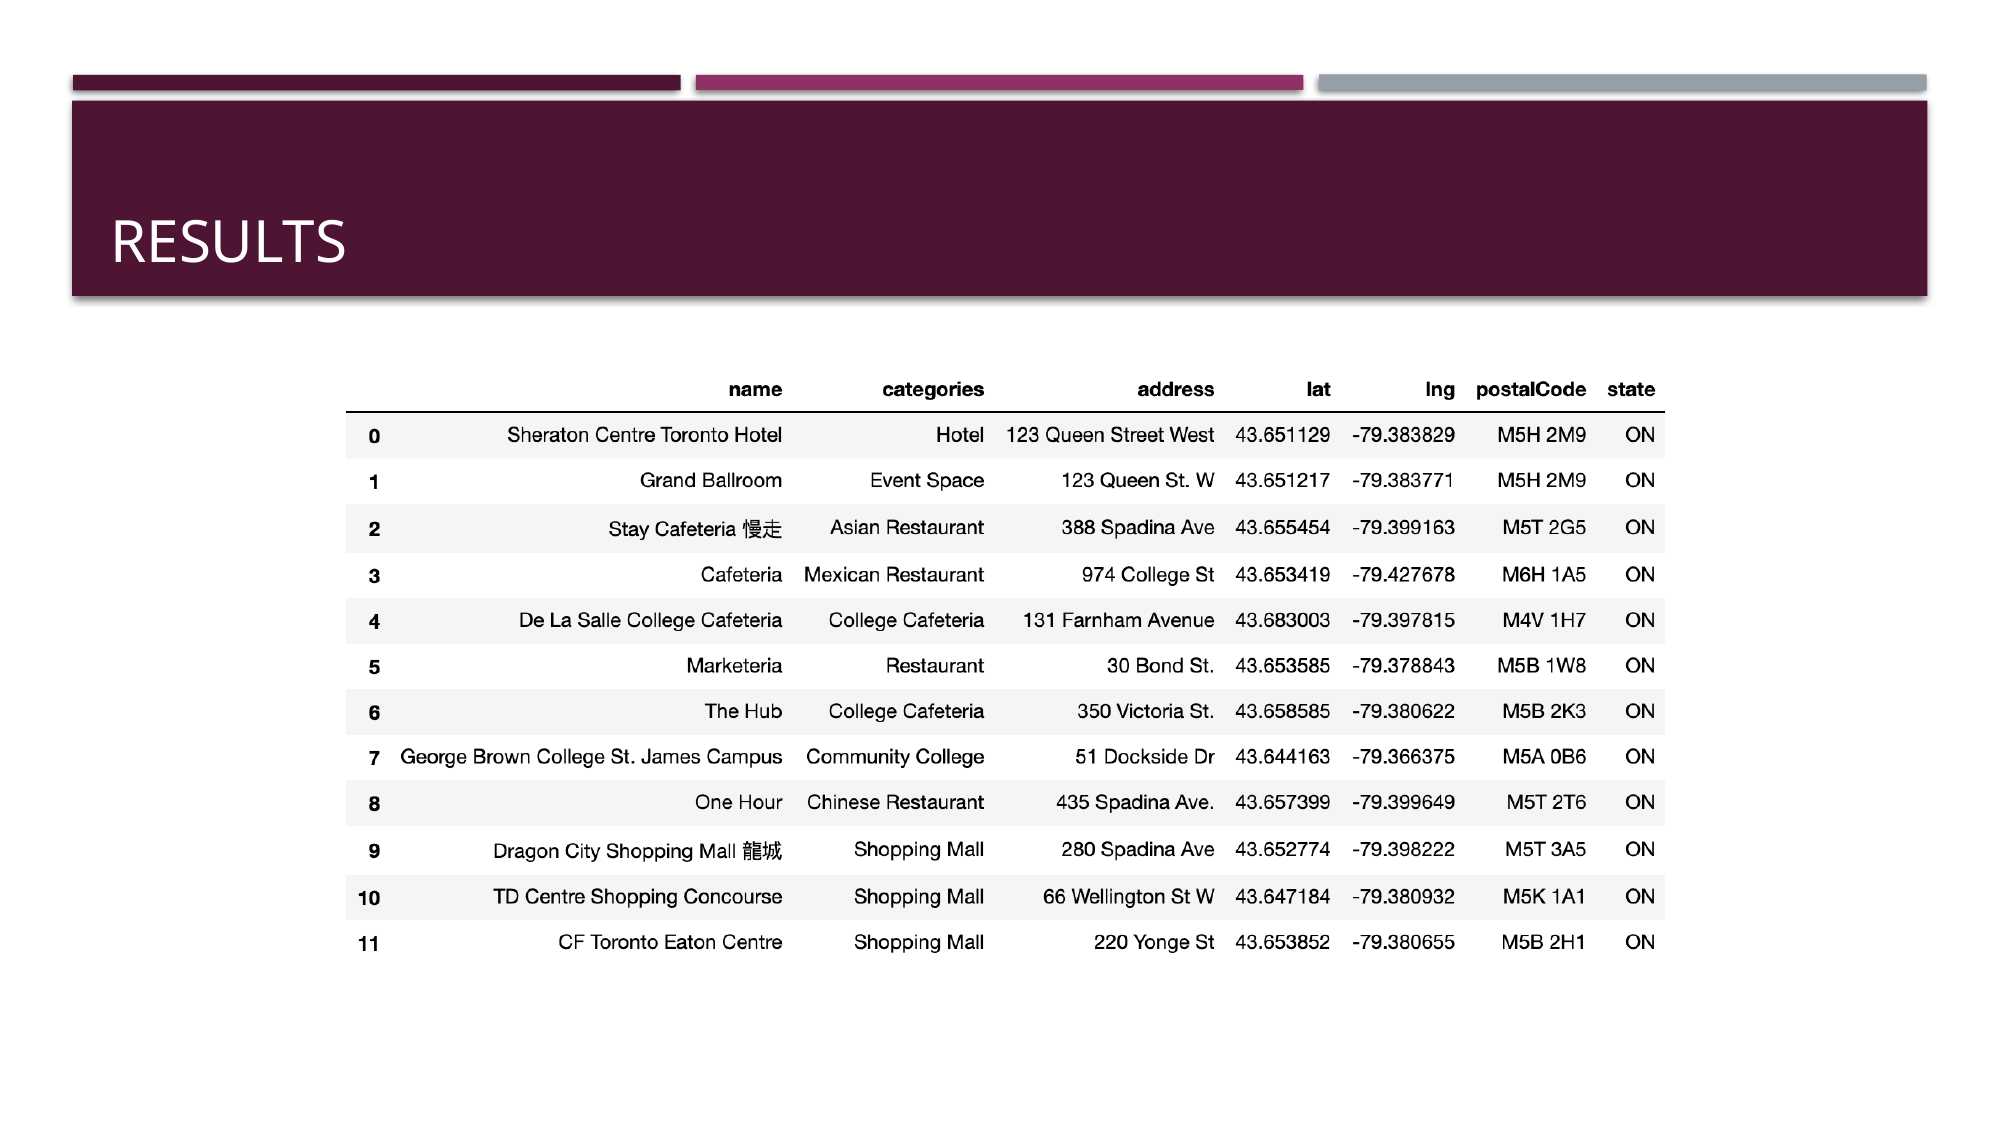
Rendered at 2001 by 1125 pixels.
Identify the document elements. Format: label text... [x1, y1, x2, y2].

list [332, 357, 1668, 962]
title Results [95, 115, 1905, 282]
